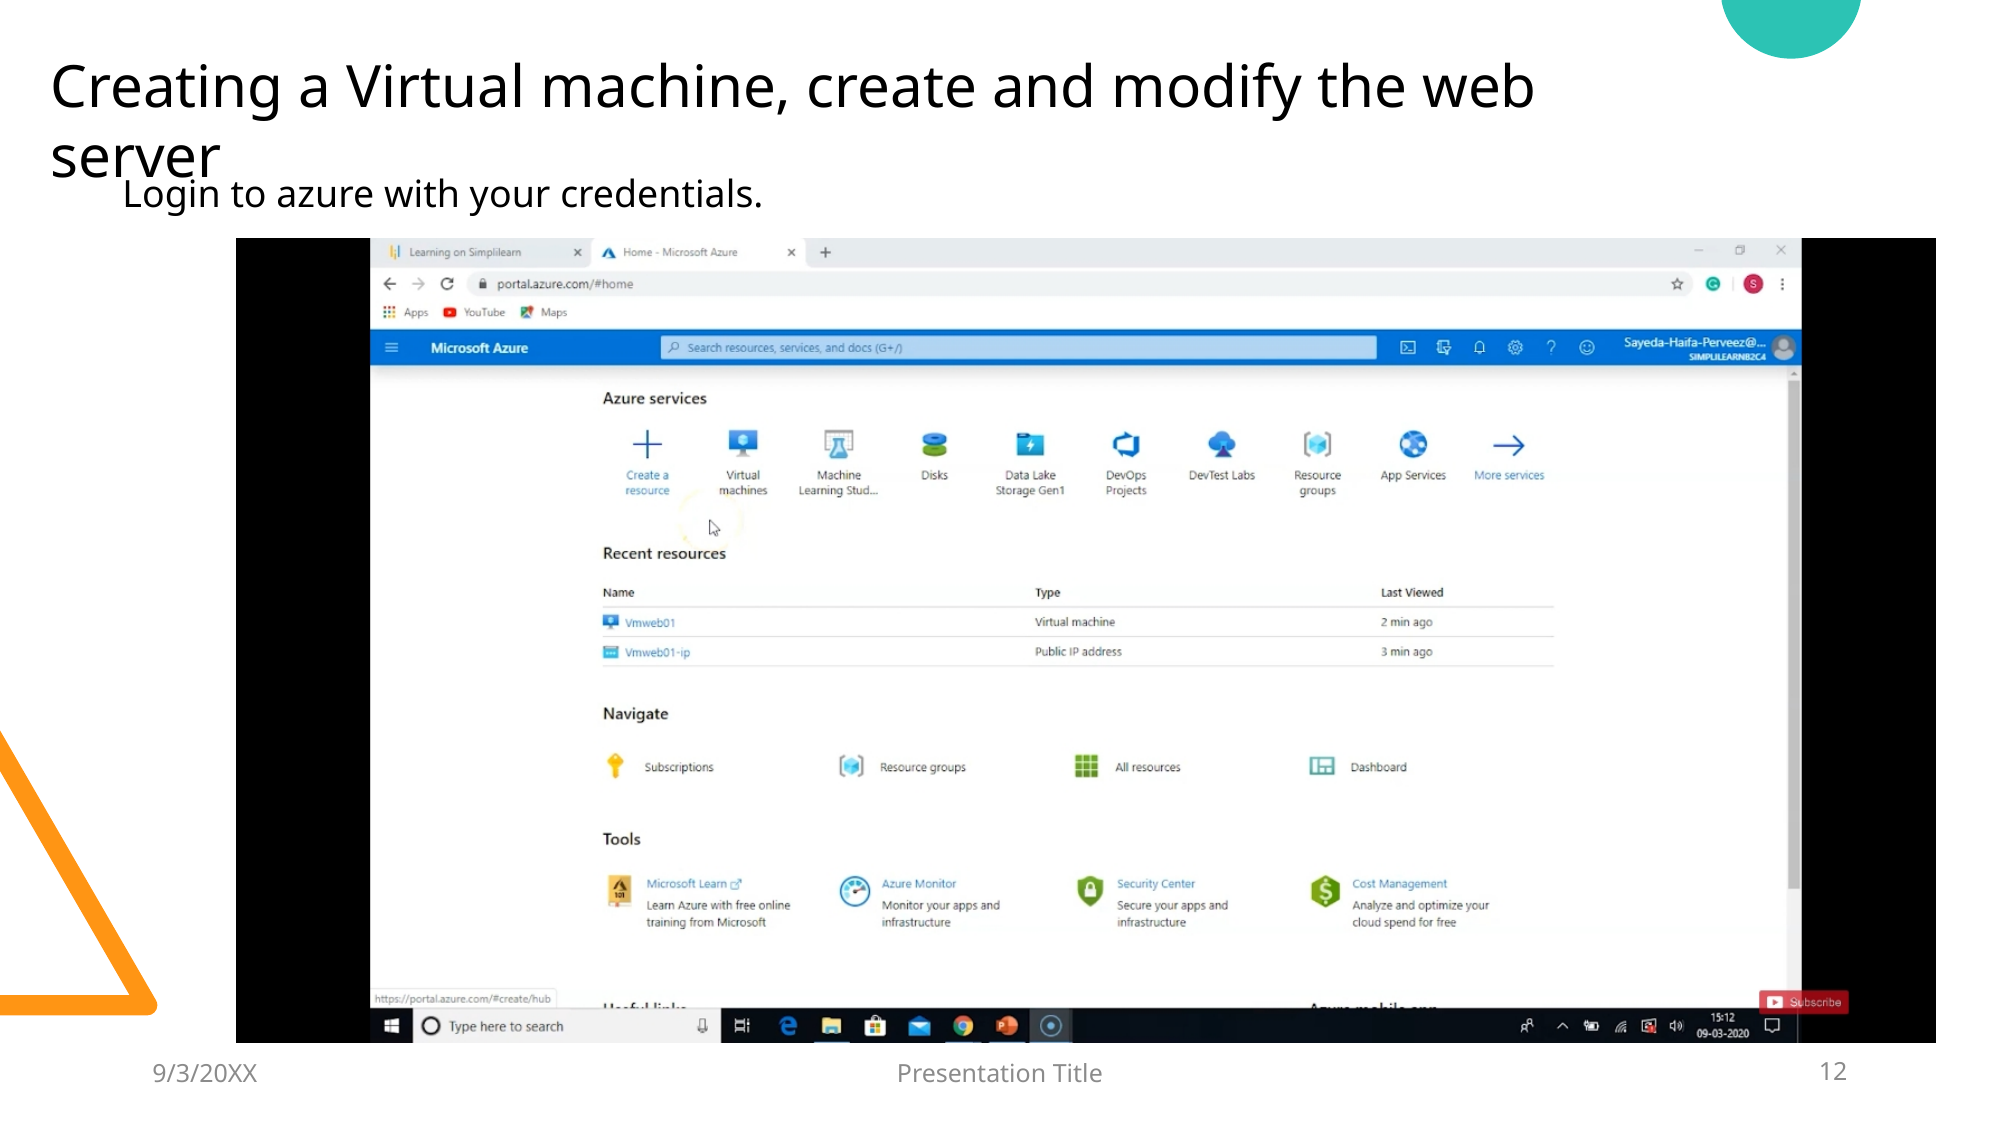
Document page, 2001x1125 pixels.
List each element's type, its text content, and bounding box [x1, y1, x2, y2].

slide_number 12 [1412, 1043, 1863, 1103]
picture [236, 238, 1936, 1043]
text_box Login to azure with your credentials. [107, 162, 922, 223]
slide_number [137, 1042, 588, 1103]
footer Presentation Title [662, 1043, 1338, 1103]
text_box Creating a Virtual machine, create and modify the web server [35, 42, 1657, 197]
